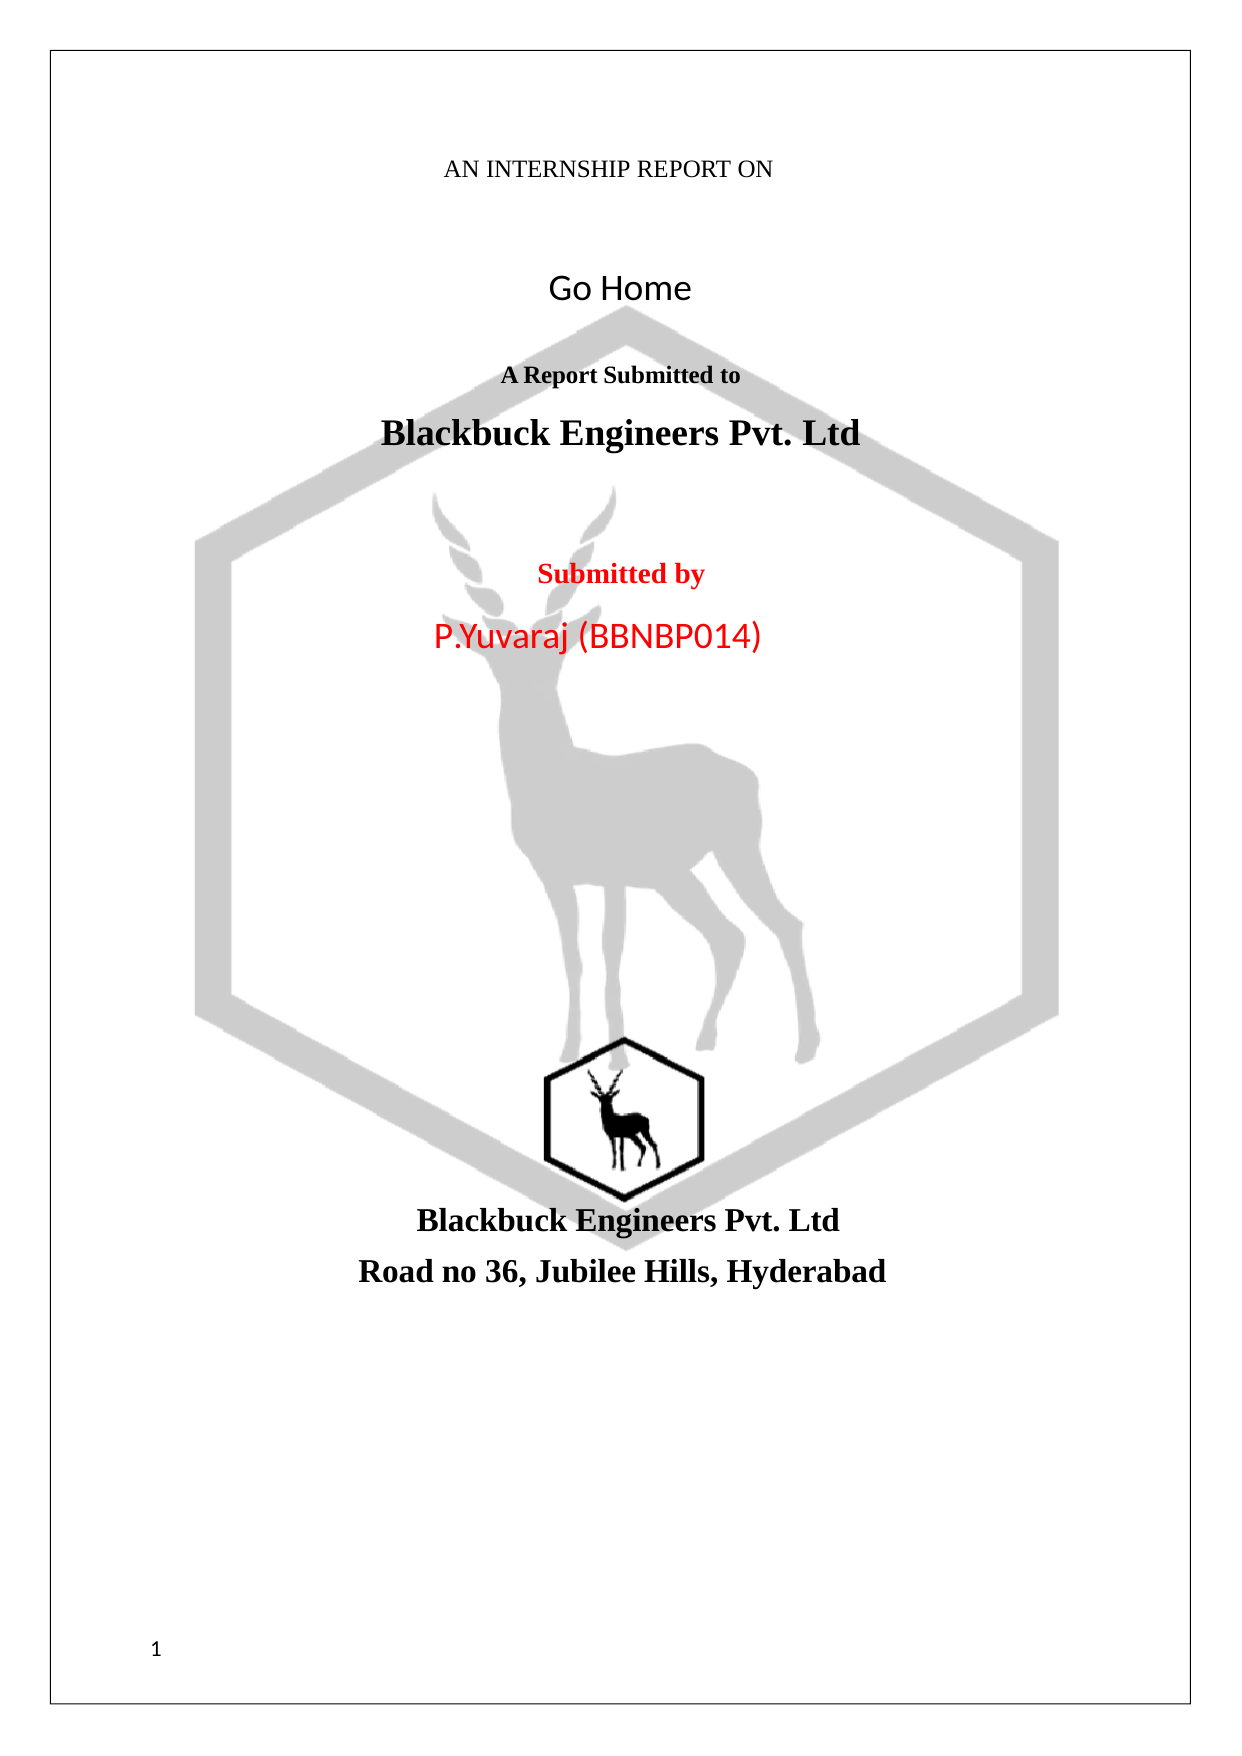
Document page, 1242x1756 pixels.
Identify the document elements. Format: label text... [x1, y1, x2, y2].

text_box Blackbuck Engineers Pvt. Ltd Road no 36, Jubilee Hills, Hyderabad [356, 1184, 889, 1289]
picture [126, 290, 1116, 1283]
text_box AN INTERNSHIP REPORT ON [441, 150, 774, 183]
text_box P.Yuvaraj (BBNBP014) [419, 603, 784, 663]
text_box Submitted by [535, 552, 707, 590]
slide_number 1 [143, 1637, 180, 1756]
text_box A Report Submitted to Blackbuck Engineers Pvt. Ltd [378, 344, 863, 453]
text_box Go Home [533, 255, 710, 316]
